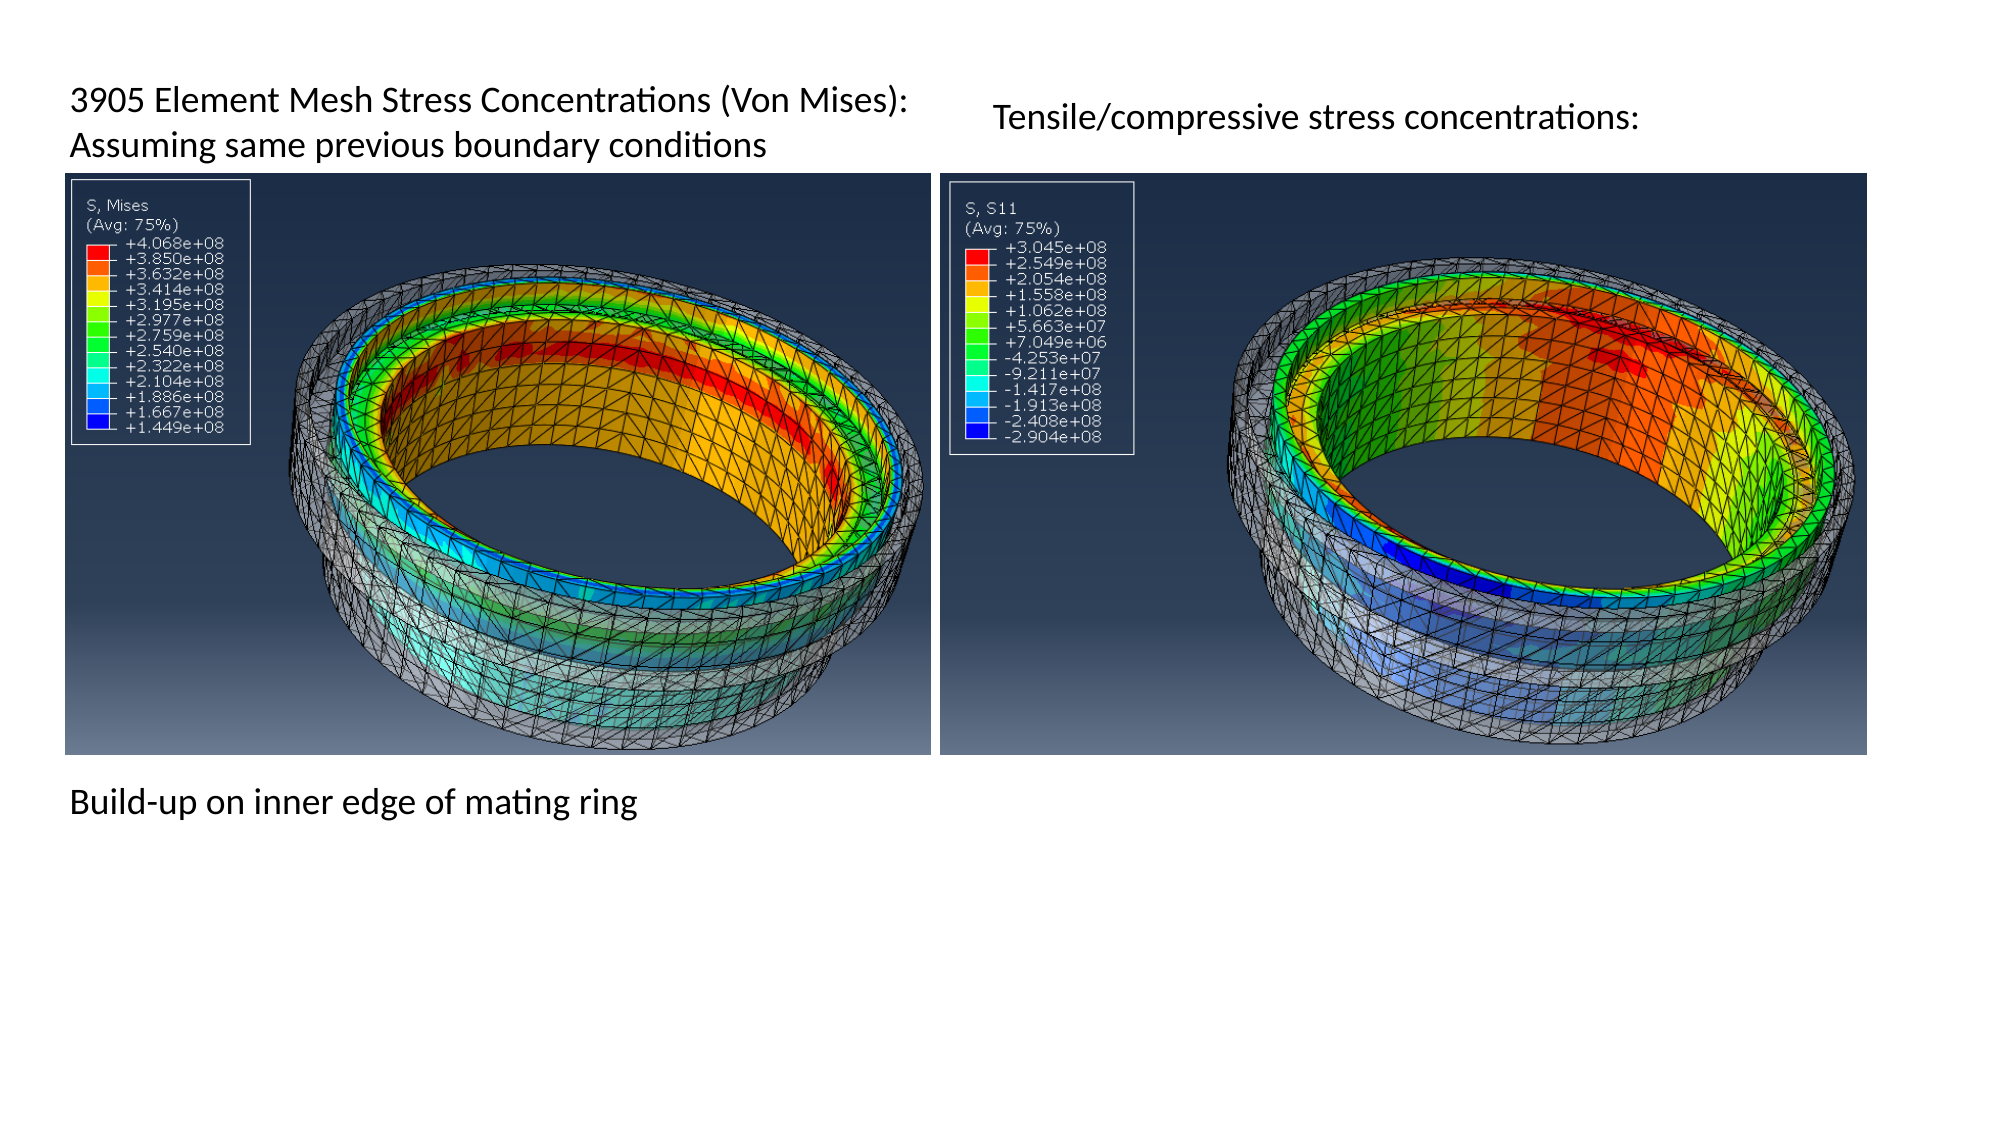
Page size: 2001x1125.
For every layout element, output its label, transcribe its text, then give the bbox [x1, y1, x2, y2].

picture [940, 173, 1867, 755]
picture [65, 173, 931, 755]
text_box 3905 Element Mesh Stress Concentrations (Von Mises): Assuming same previous boundary conditions [54, 67, 941, 173]
text_box Build-up on inner edge of mating ring [54, 769, 805, 830]
text_box Tensile/compressive stress concentrations: [978, 84, 1822, 145]
